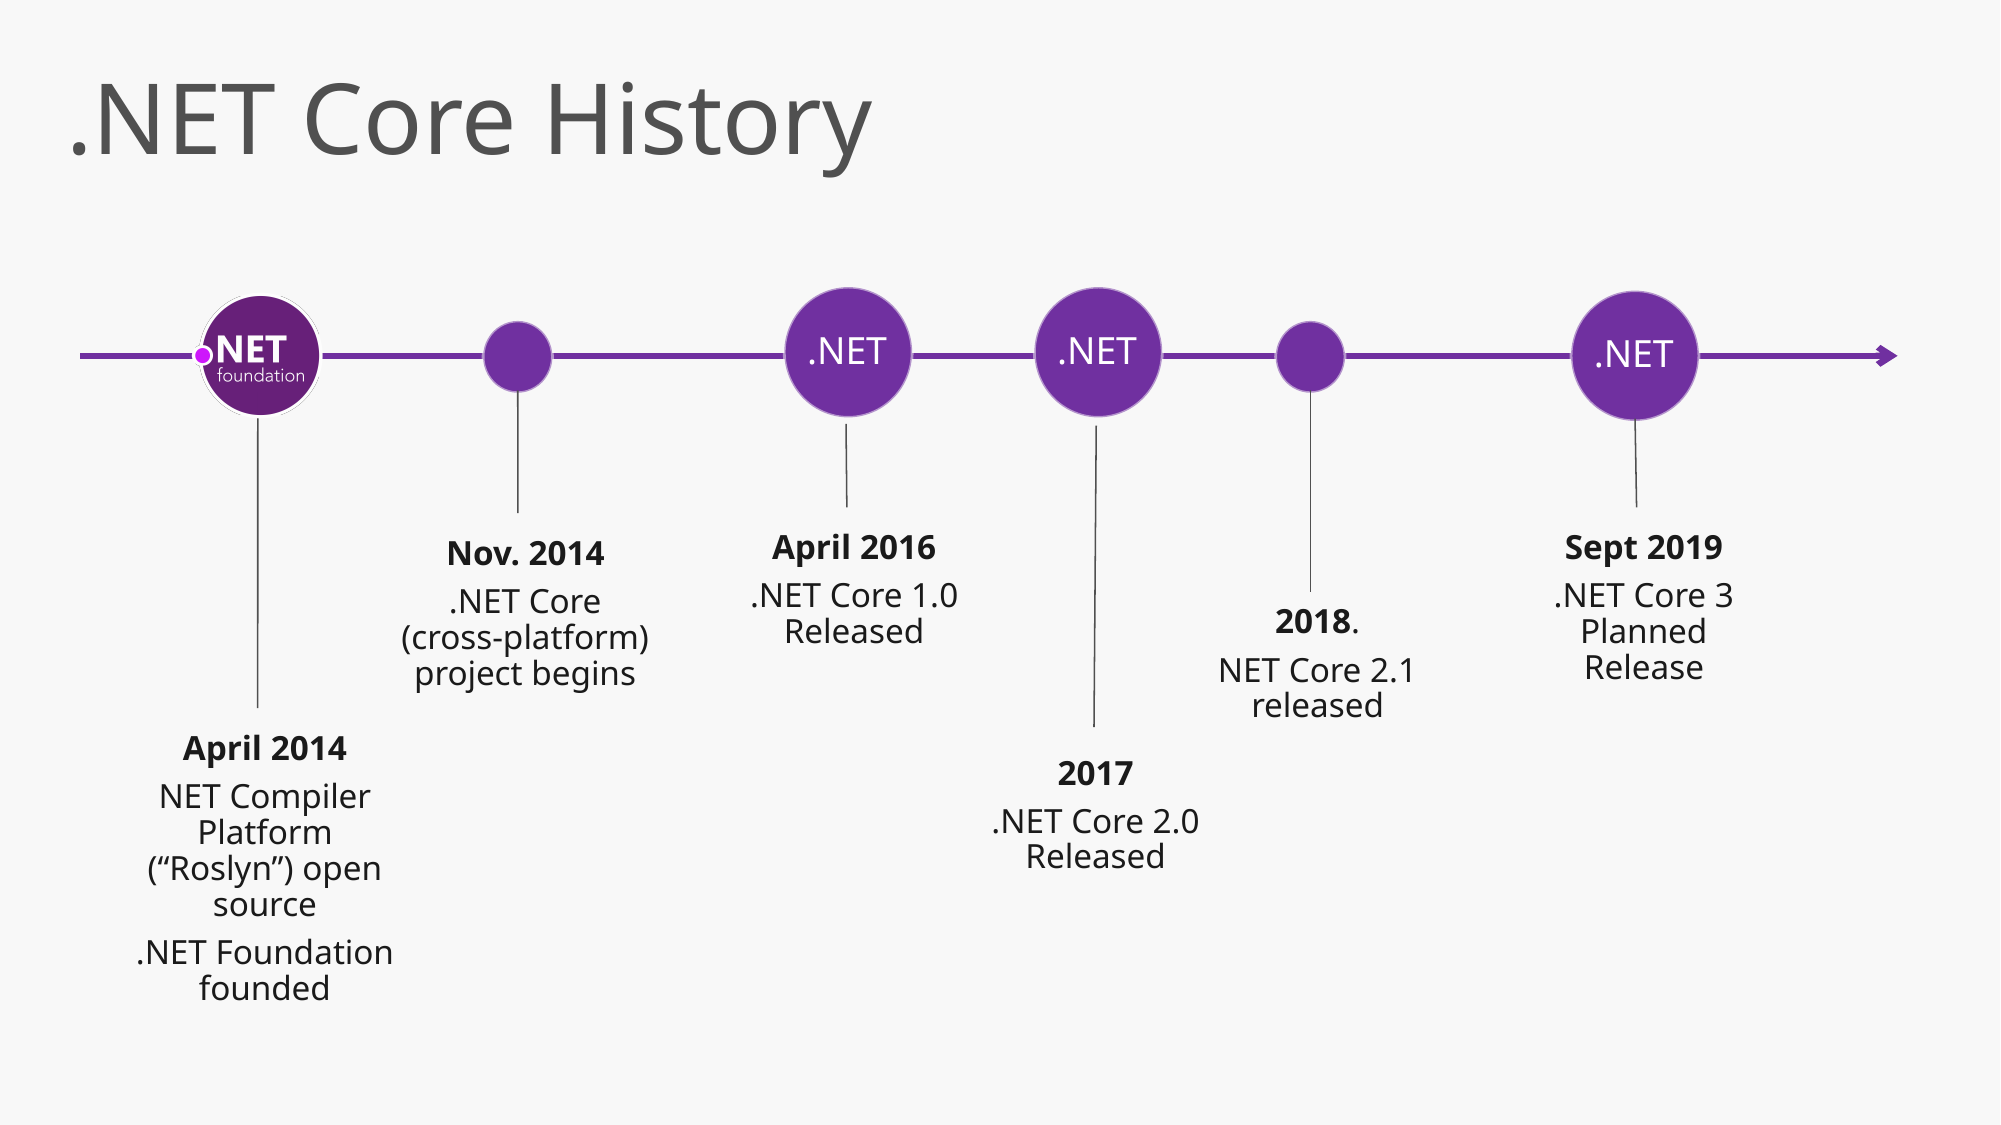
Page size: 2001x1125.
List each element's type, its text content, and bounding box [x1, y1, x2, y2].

text_box [1274, 357, 1347, 395]
text_box April 2014 NET Compiler Platform (“Roslyn”) open source .NET Foundation founded [90, 708, 425, 1031]
text_box [1274, 319, 1347, 355]
text_box 2017 .NET Core 2.0 Released [921, 732, 1256, 900]
text_box .NET Core History [37, 46, 1244, 199]
text_box Sept 2019 .NET Core 3 Planned Release [1509, 507, 1764, 711]
text_box 2018. NET Core 2.1 released [1182, 581, 1438, 749]
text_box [1026, 286, 1170, 418]
text_box [481, 319, 554, 355]
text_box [1093, 425, 1097, 728]
text_box [481, 357, 554, 395]
text_box Nov. 2014 .NET Core (cross-platform) project begins [365, 513, 671, 716]
picture [189, 290, 327, 422]
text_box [1563, 290, 1707, 422]
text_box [776, 286, 920, 418]
text_box April 2016 .NET Core 1.0 Released [679, 507, 1014, 723]
